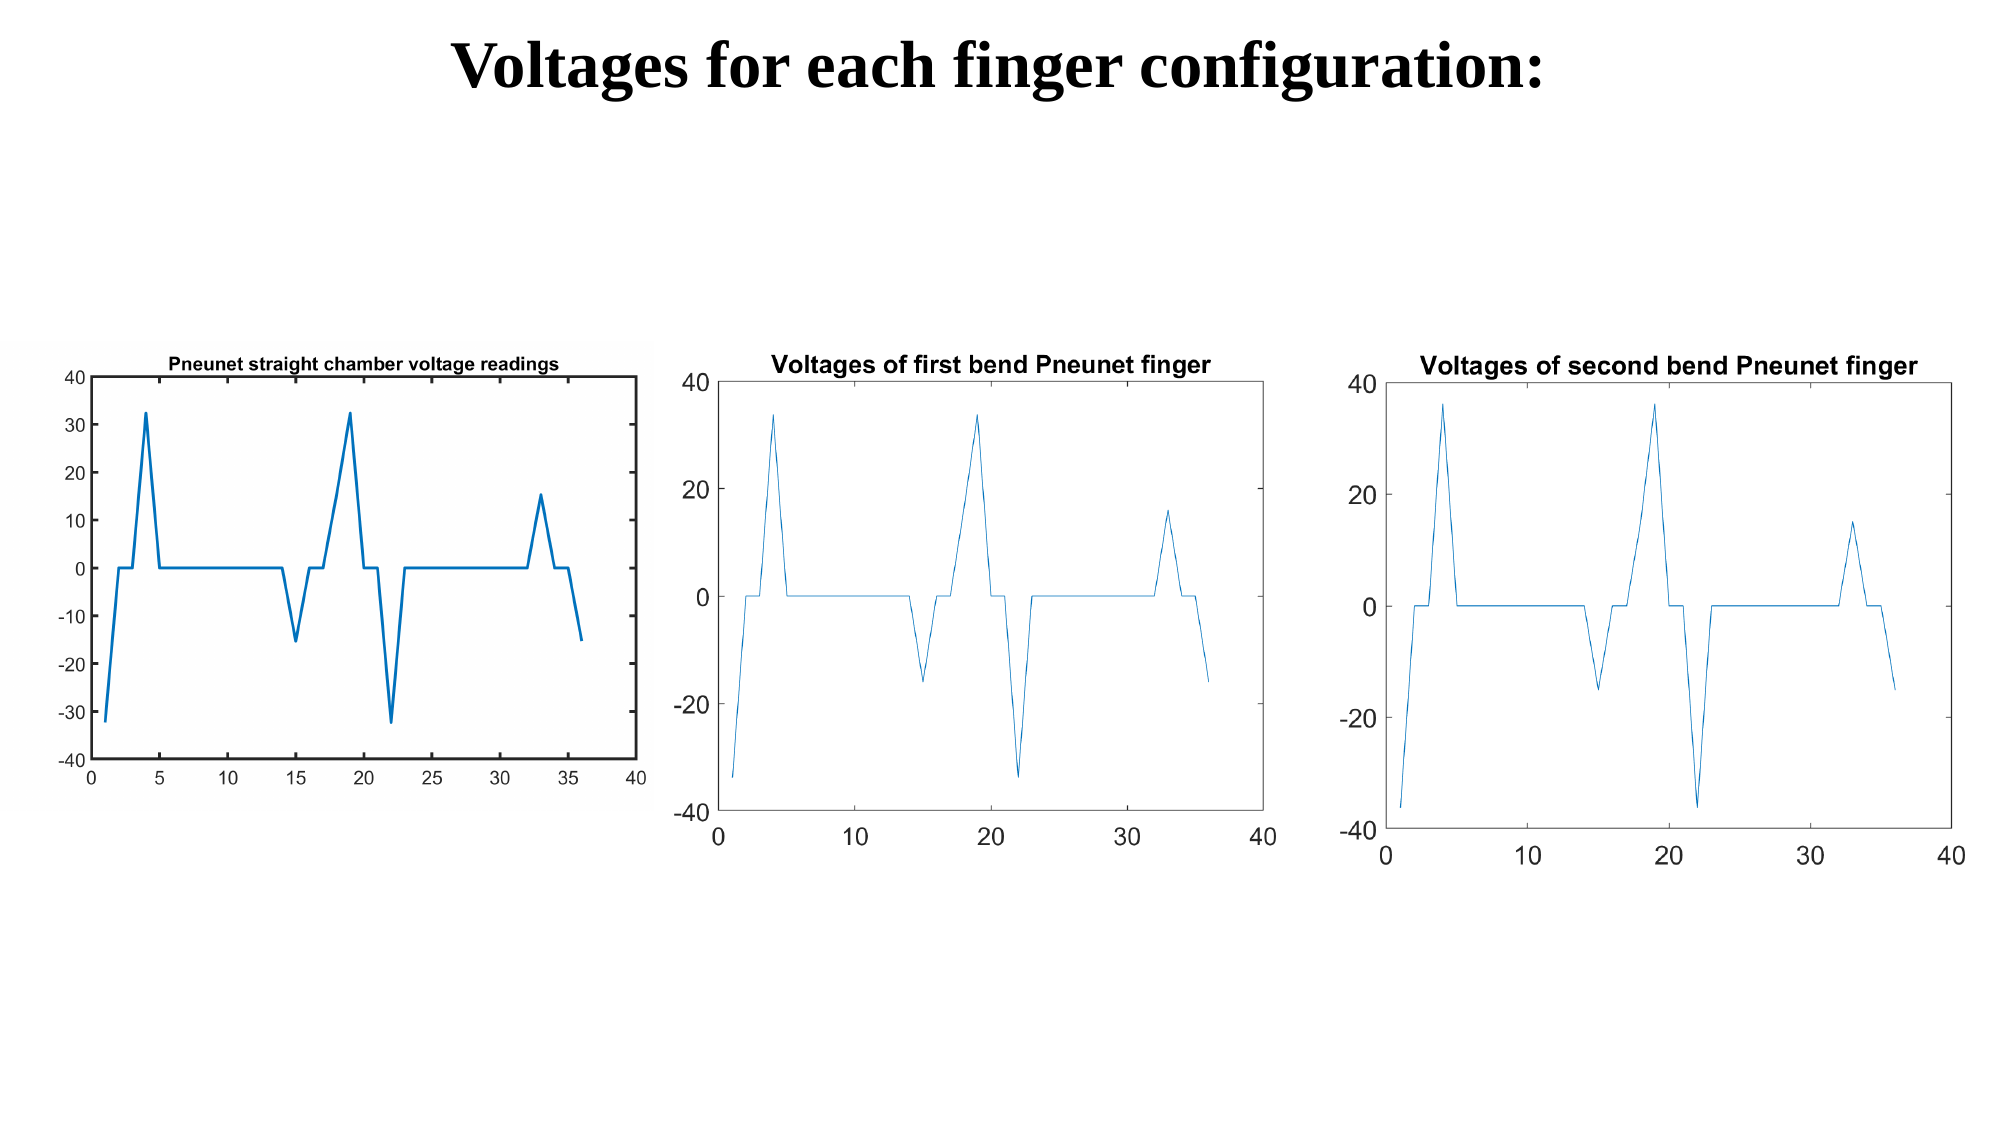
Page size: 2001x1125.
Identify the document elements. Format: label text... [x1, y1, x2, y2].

text_box Voltages for each finger configuration: [436, 13, 1564, 108]
picture [0, 341, 1973, 889]
